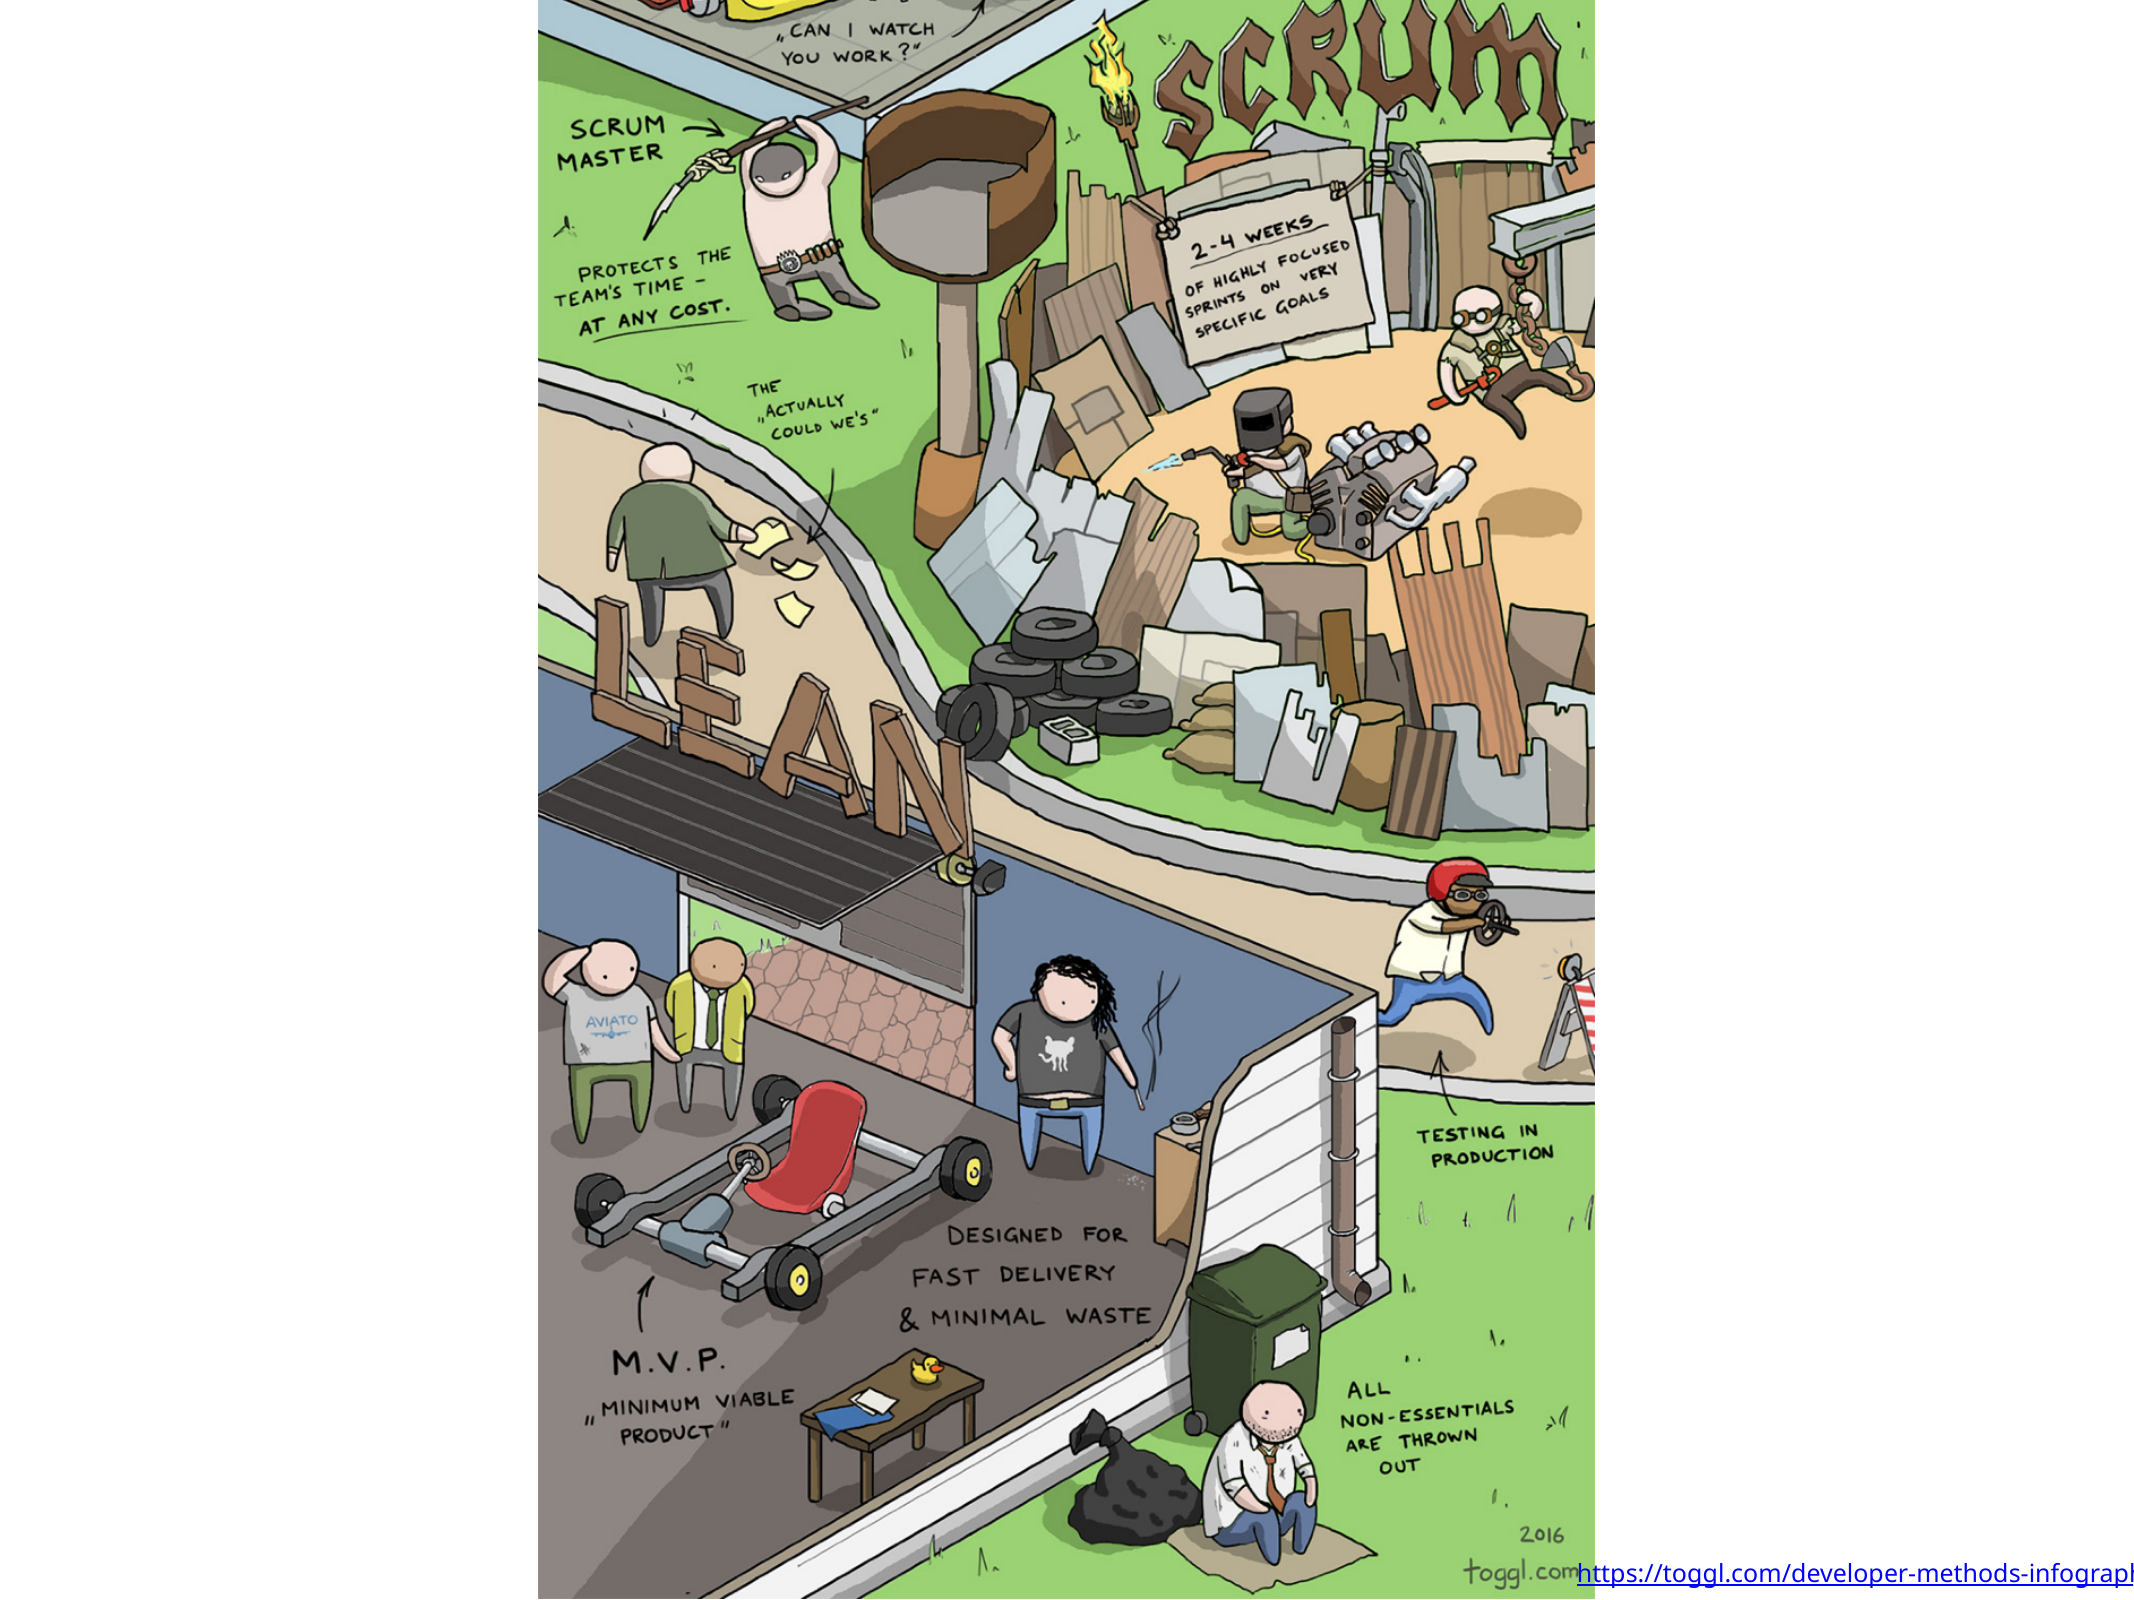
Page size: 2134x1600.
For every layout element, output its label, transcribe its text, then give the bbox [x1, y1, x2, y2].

text_box https://toggl.com/developer-methods-infographic [1596, 1548, 2134, 1600]
picture [538, 0, 1596, 1600]
